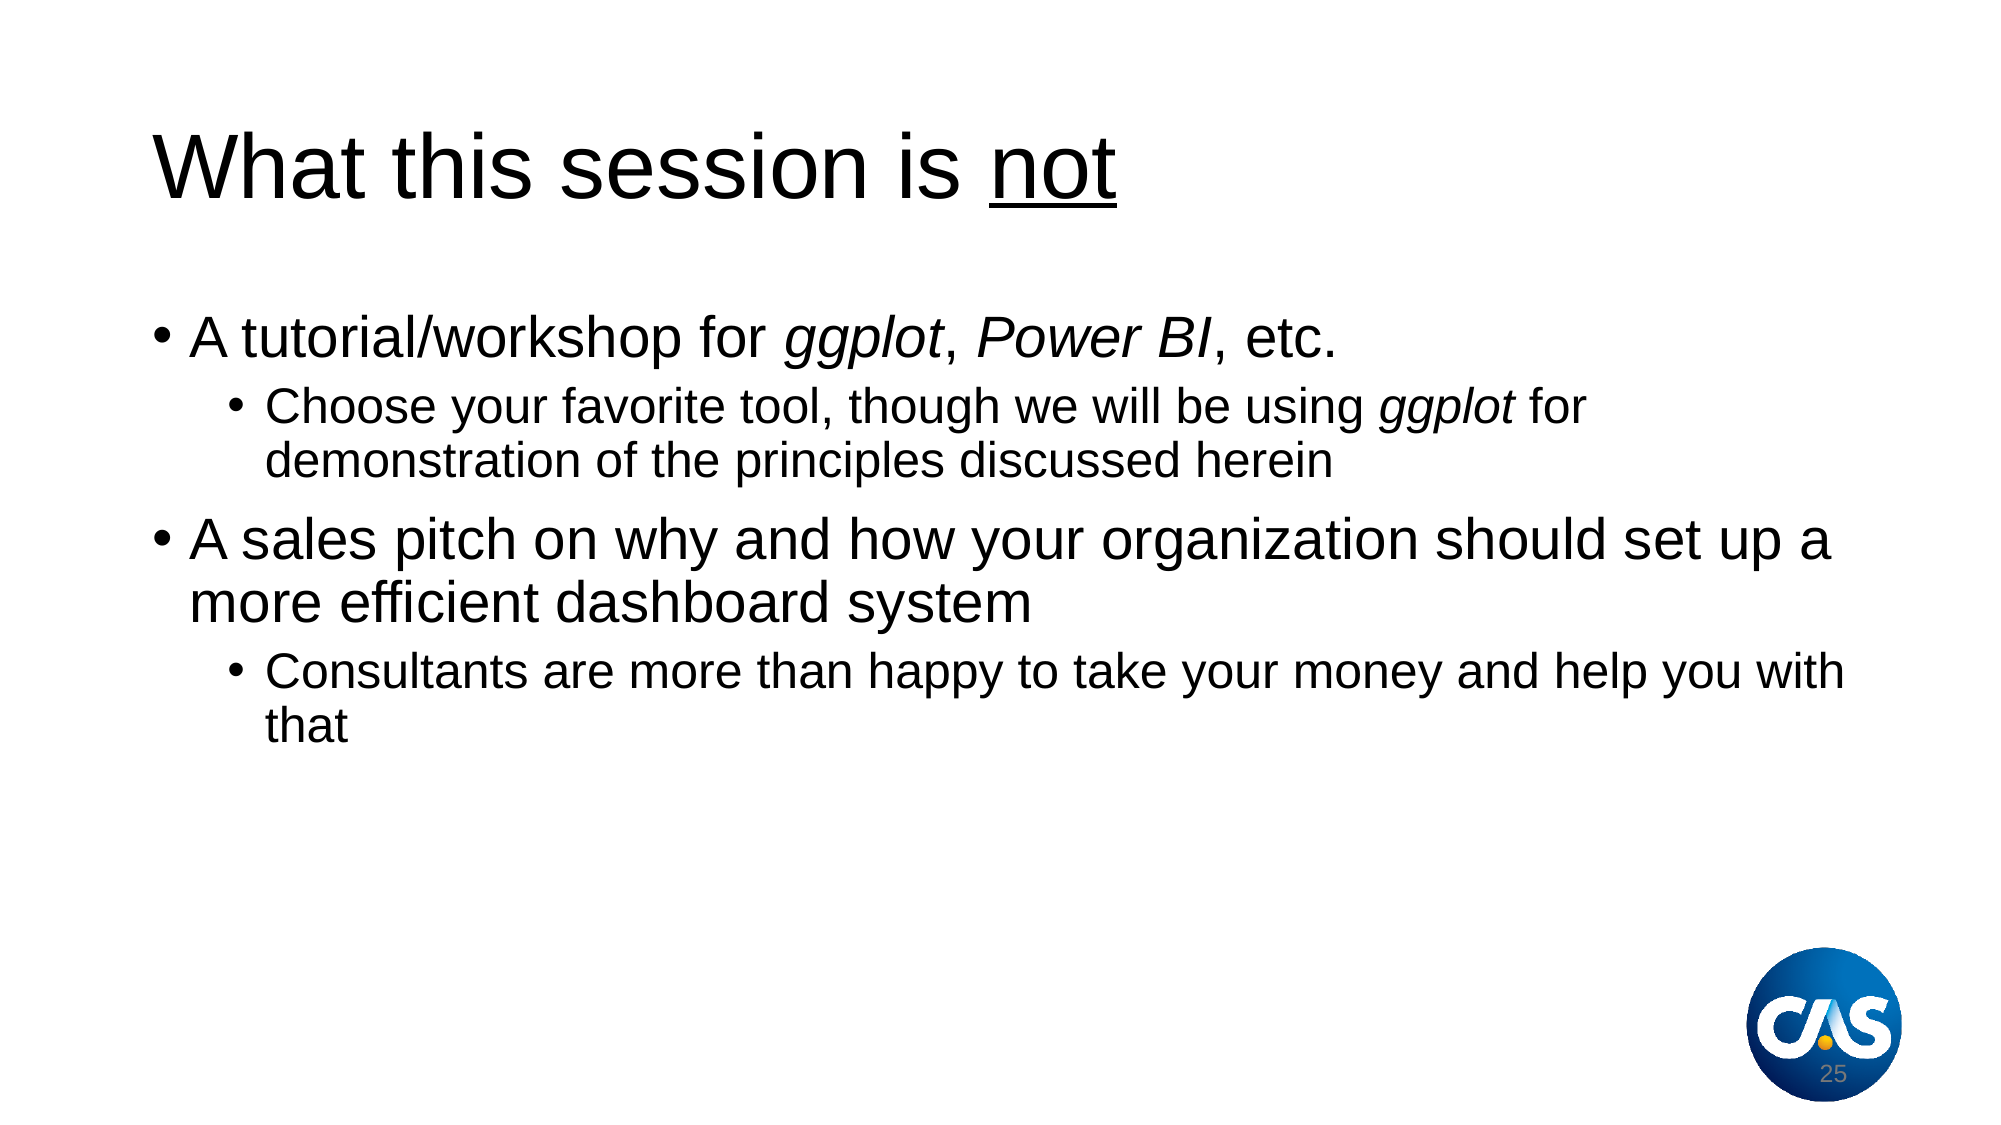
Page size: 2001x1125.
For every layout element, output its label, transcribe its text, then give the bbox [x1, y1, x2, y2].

title What this session is not [137, 59, 1863, 278]
picture [1742, 943, 1906, 1106]
list A tutorial/workshop for ggplot, Power BI, etc. Choose your favorite tool, though we will be using ggplot for demonstration of the principles discussed herein A sales pitch on why and how your organization should set up a more efficient dashboard system Consultants are more than happy to take your money and help you with that [137, 299, 1863, 1014]
slide_number 25 [1412, 1042, 1863, 1103]
